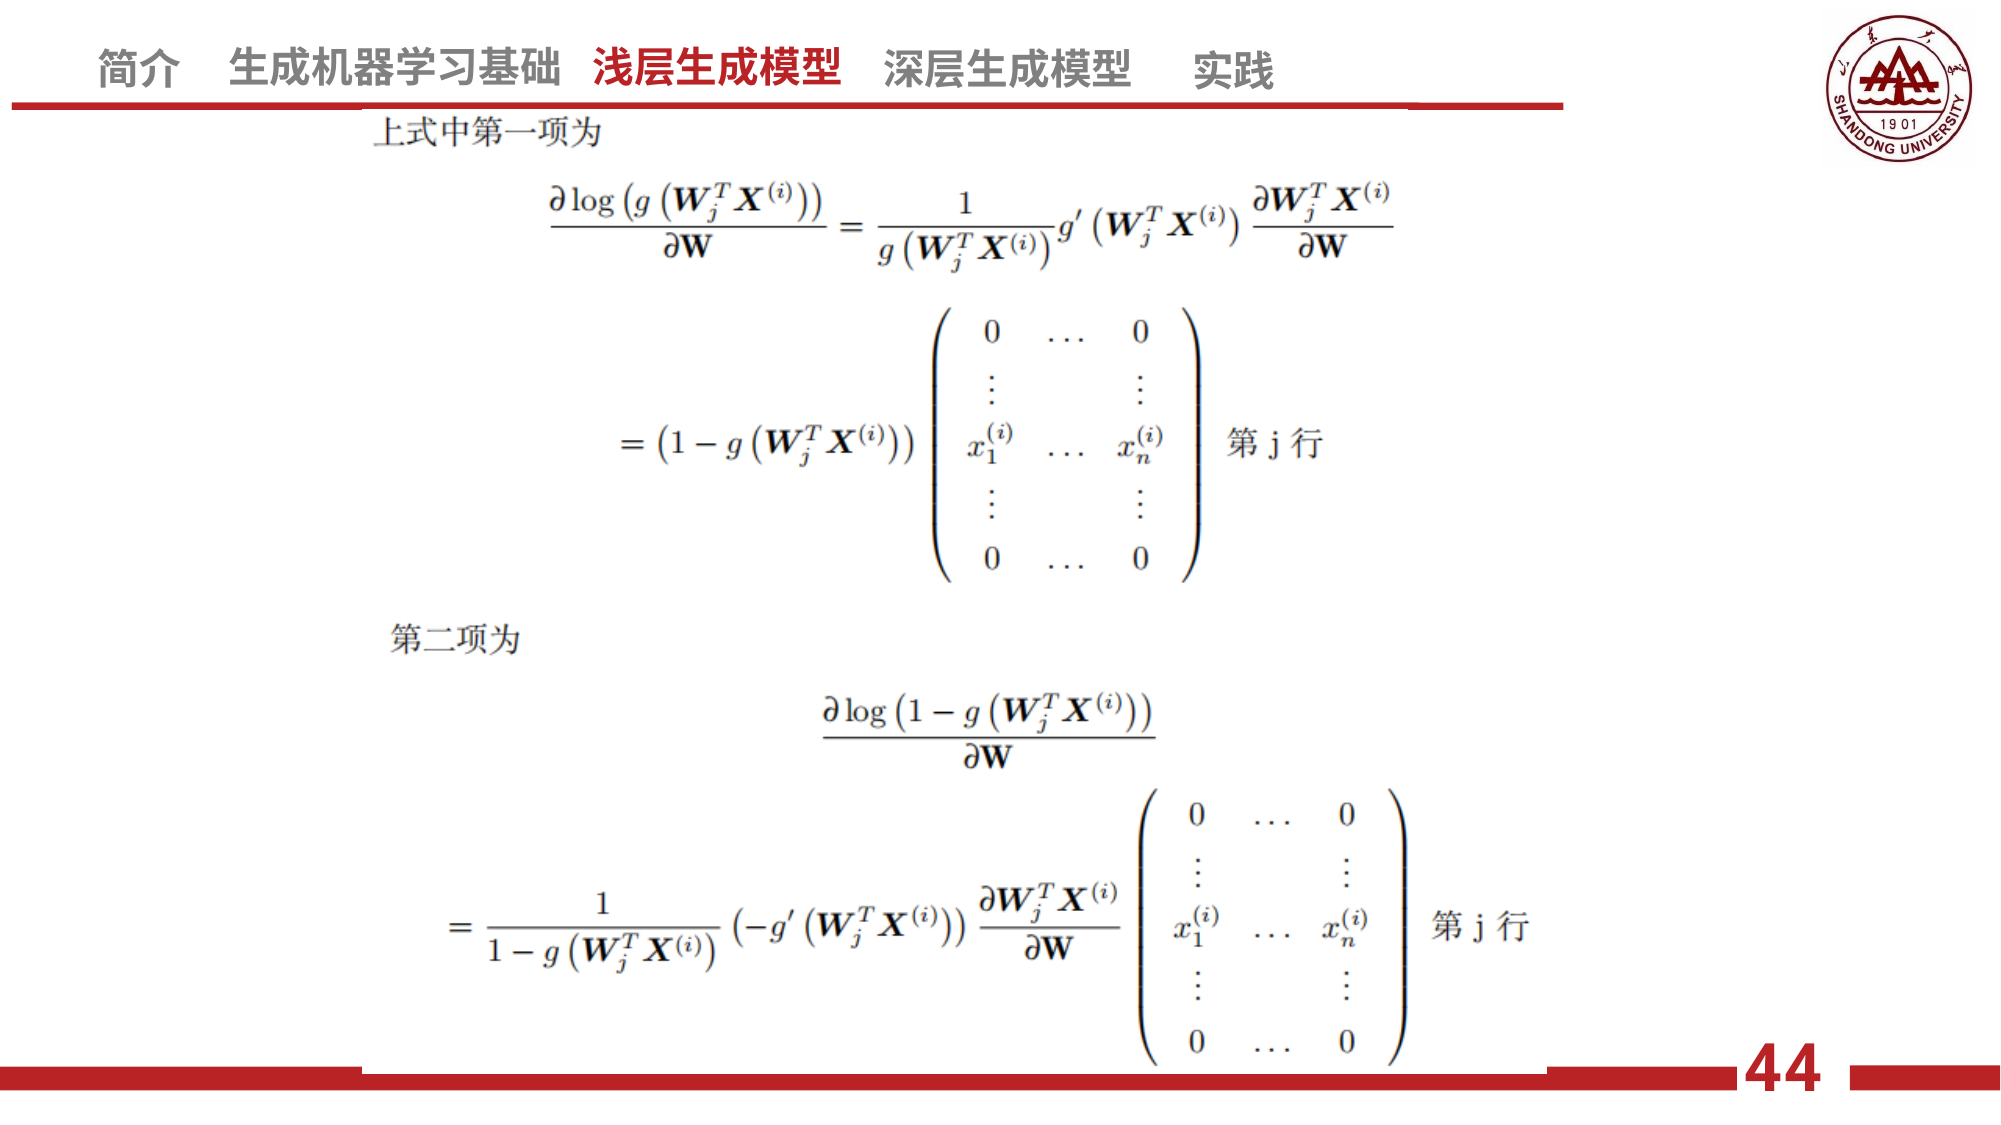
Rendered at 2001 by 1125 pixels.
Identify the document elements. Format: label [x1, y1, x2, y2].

picture [1820, 9, 1977, 167]
picture [362, 109, 1548, 1074]
